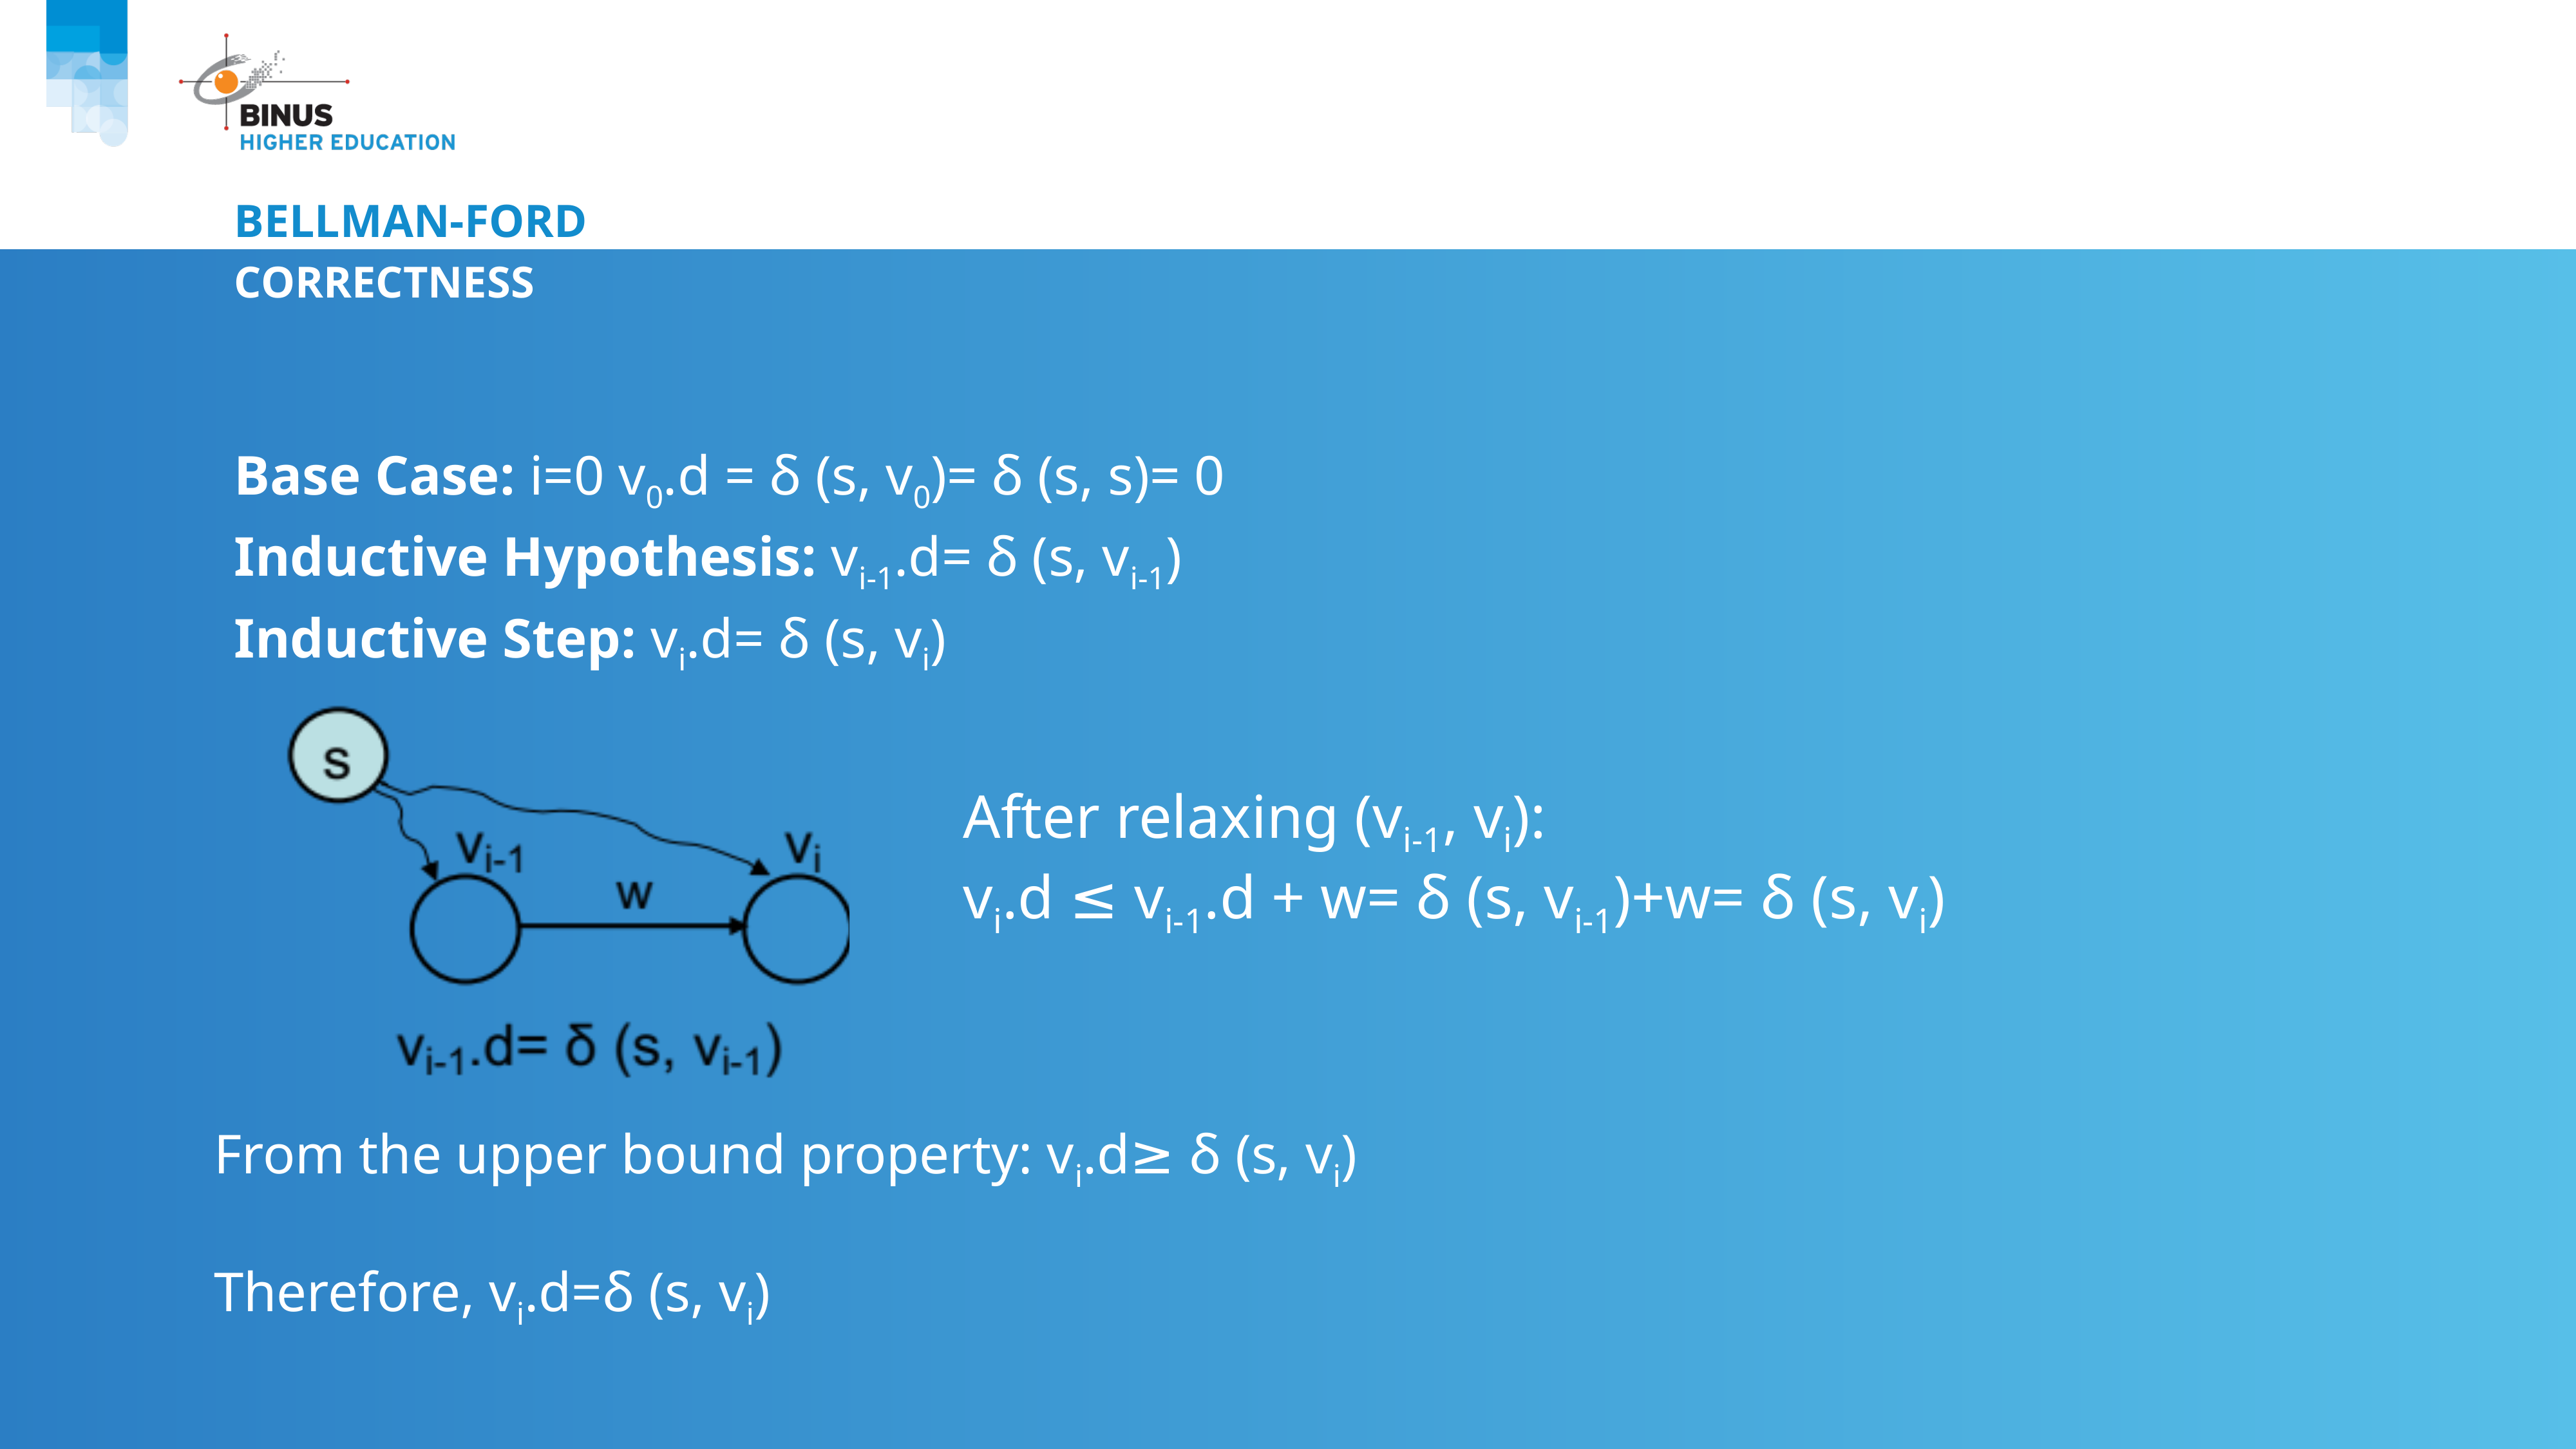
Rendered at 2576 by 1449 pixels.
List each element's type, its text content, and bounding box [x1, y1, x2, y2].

text_box From the upper bound property: vi.d≥ δ (s, vi) Therefore, vi.d=δ (s, vi) [204, 1051, 1495, 1401]
title Bellman-ford [228, 197, 1784, 252]
list correctness [228, 255, 1262, 341]
picture [46, 0, 455, 154]
picture [286, 700, 850, 1112]
text_box After relaxing (vi-1, vi): vi.d ≤ vi-1.d + w= δ (s, vi-1)+w= δ (s, vi) [954, 774, 2244, 945]
list Base Case: i=0 v0.d = δ (s, v0)= δ (s, s)= 0 Inductive Hypothesis: vi-1.d= δ (s, vi-1) Inductive Step: vi.d= δ (s, vi) [228, 435, 2349, 1337]
